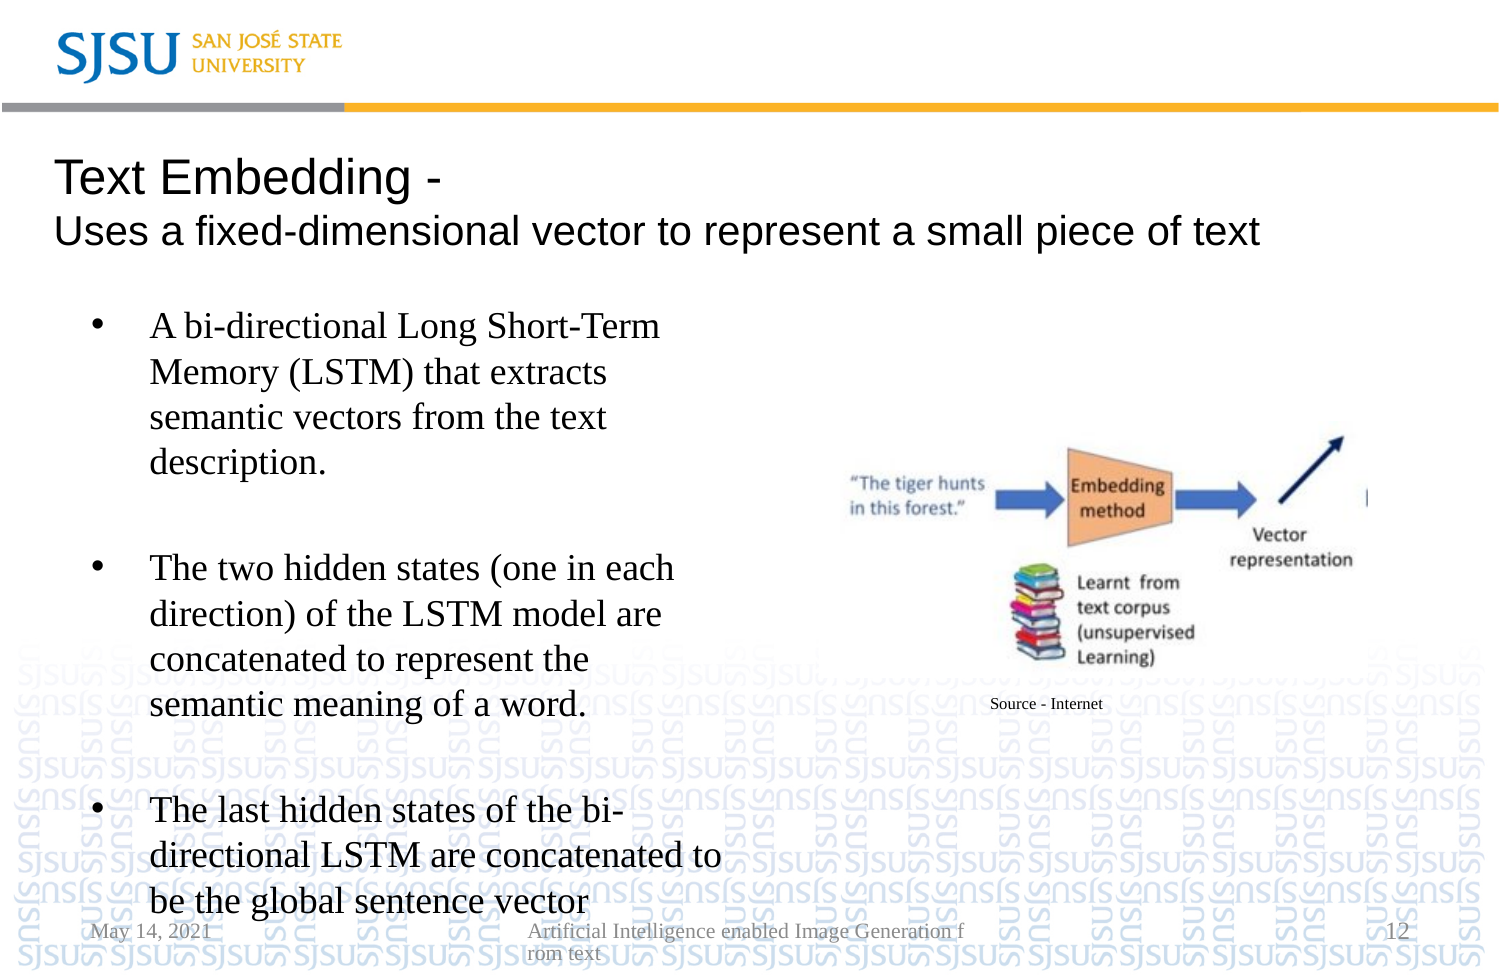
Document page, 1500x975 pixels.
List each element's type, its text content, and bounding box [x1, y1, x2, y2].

text_box Source - Internet [974, 685, 1425, 721]
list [819, 420, 1368, 678]
picture [2, 0, 1499, 975]
slide_number 12 [1074, 903, 1425, 956]
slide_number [75, 903, 425, 956]
title Text Embedding -​ Uses a fixed-dimensional vector to represent a small piece of text​ ​ ​ [38, 160, 1362, 358]
footer Artificial Intelligence enabled Image Generation from text [512, 903, 988, 956]
list A bi-directional Long Short-Term Memory (LSTM) that extracts semantic vectors from the text description. ​ The two hidden states (one in each direction) of the LSTM model are concatenated to represent the semantic meaning of a word.​ The last hidden states of the bi-directional LSTM are concatenated to be the global sentence vector​ [75, 293, 739, 937]
